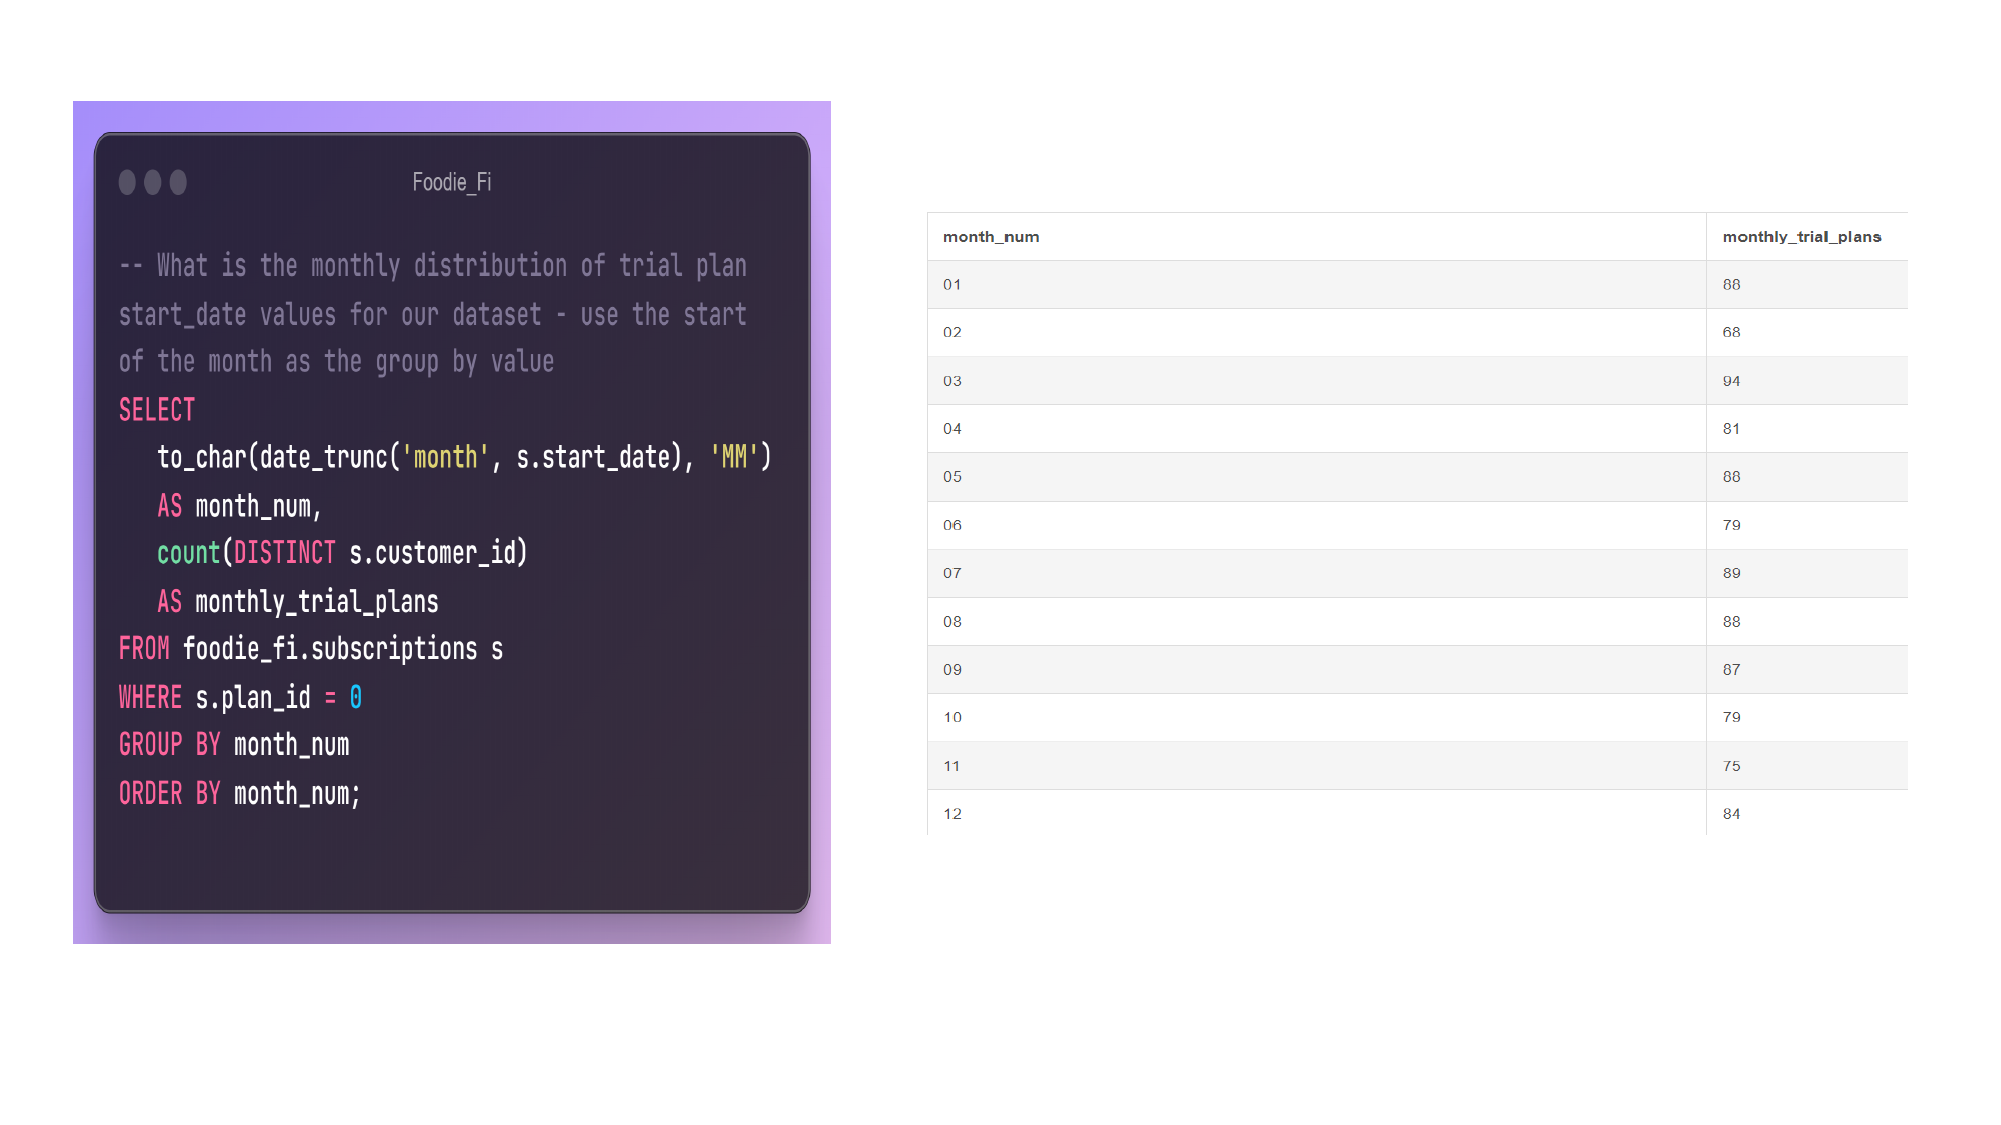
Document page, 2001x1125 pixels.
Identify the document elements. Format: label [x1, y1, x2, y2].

picture [73, 101, 831, 944]
picture [926, 210, 1908, 836]
